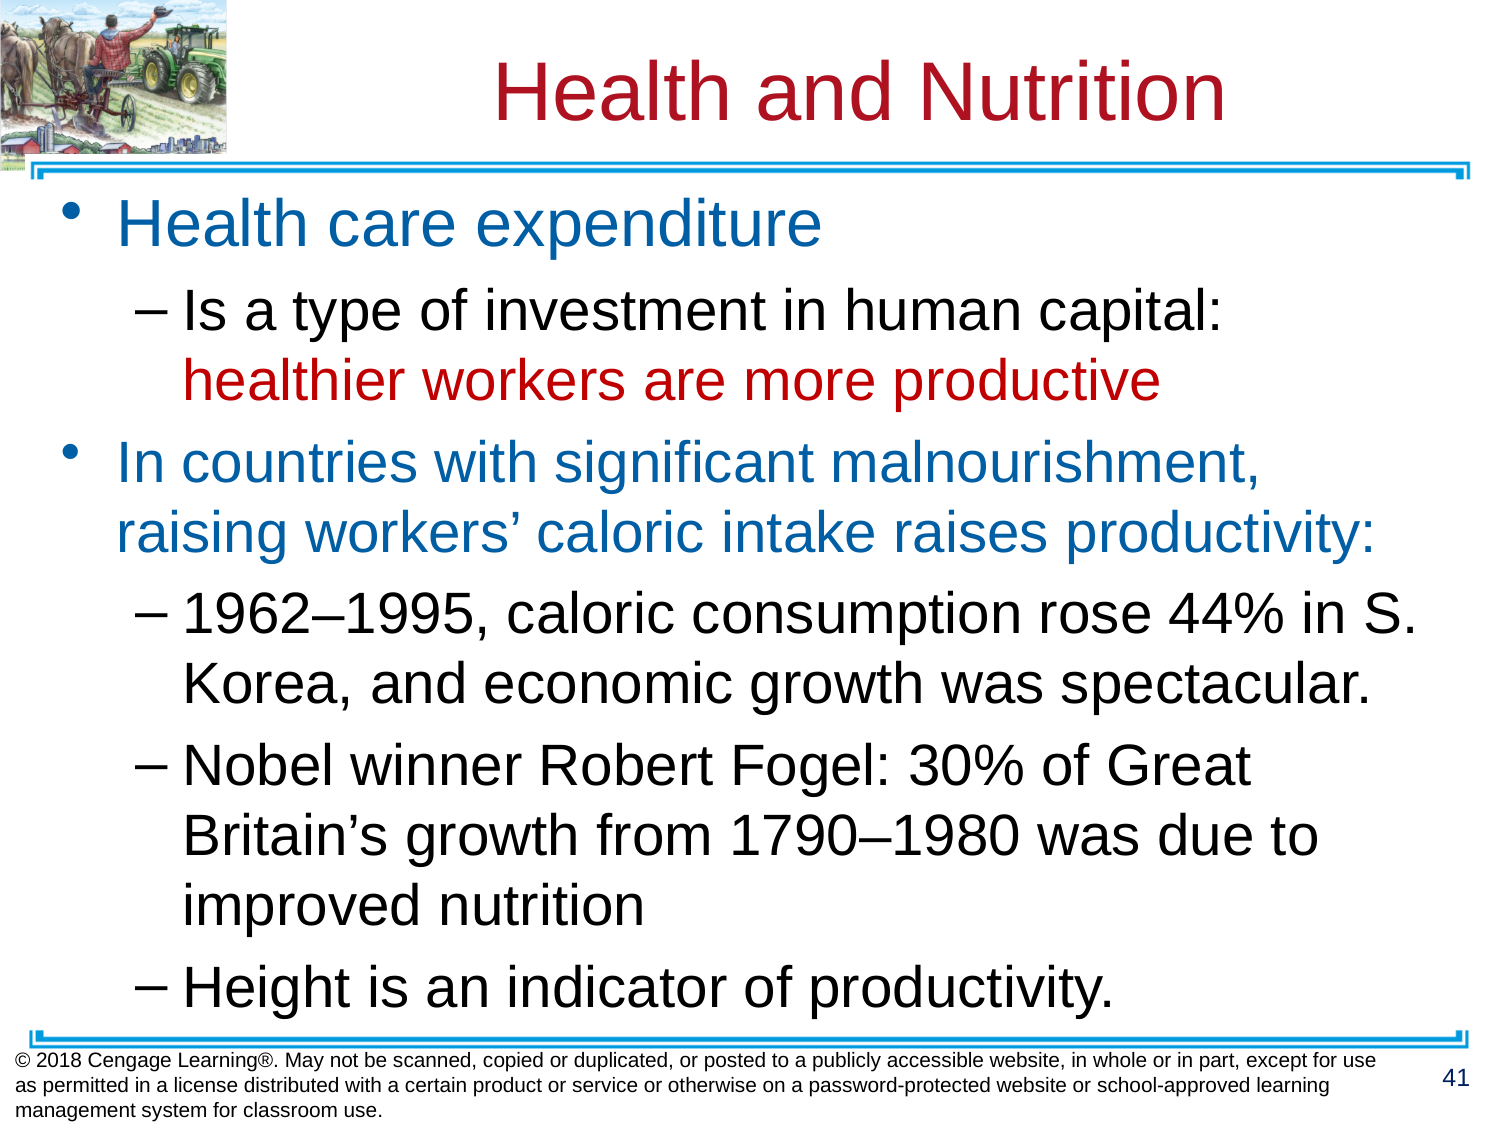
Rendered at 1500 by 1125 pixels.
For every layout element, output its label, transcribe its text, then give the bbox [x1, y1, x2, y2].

picture [0, 0, 1475, 186]
picture [25, 1024, 45, 1043]
title Health and Nutrition [219, 16, 1500, 158]
picture [1455, 1024, 1475, 1053]
list Health care expenditure Is a type of investment in human capital: healthier workers are more productive In countries with significant malnourishment, raising workers’ caloric intake raises productivity: 1962–1995, caloric consumption rose 44% in S. Korea, and economic growth was spectacular. Nobel winner Robert Fogel: 30% of Great Britain’s growth from 1790–1980 was due to improved nutrition Height is an indicator of productivity. [45, 168, 1455, 1055]
footer © 2018 Cengage Learning®. May not be scanned, copied or duplicated, or posted to a publicly accessible website, in whole or in part, except for use as permitted in a license distributed with a certain product or service or otherwise on a password-protected website or school-approved learning management system for classroom use. [0, 1043, 1412, 1125]
slide_number 41 [1412, 1052, 1500, 1117]
